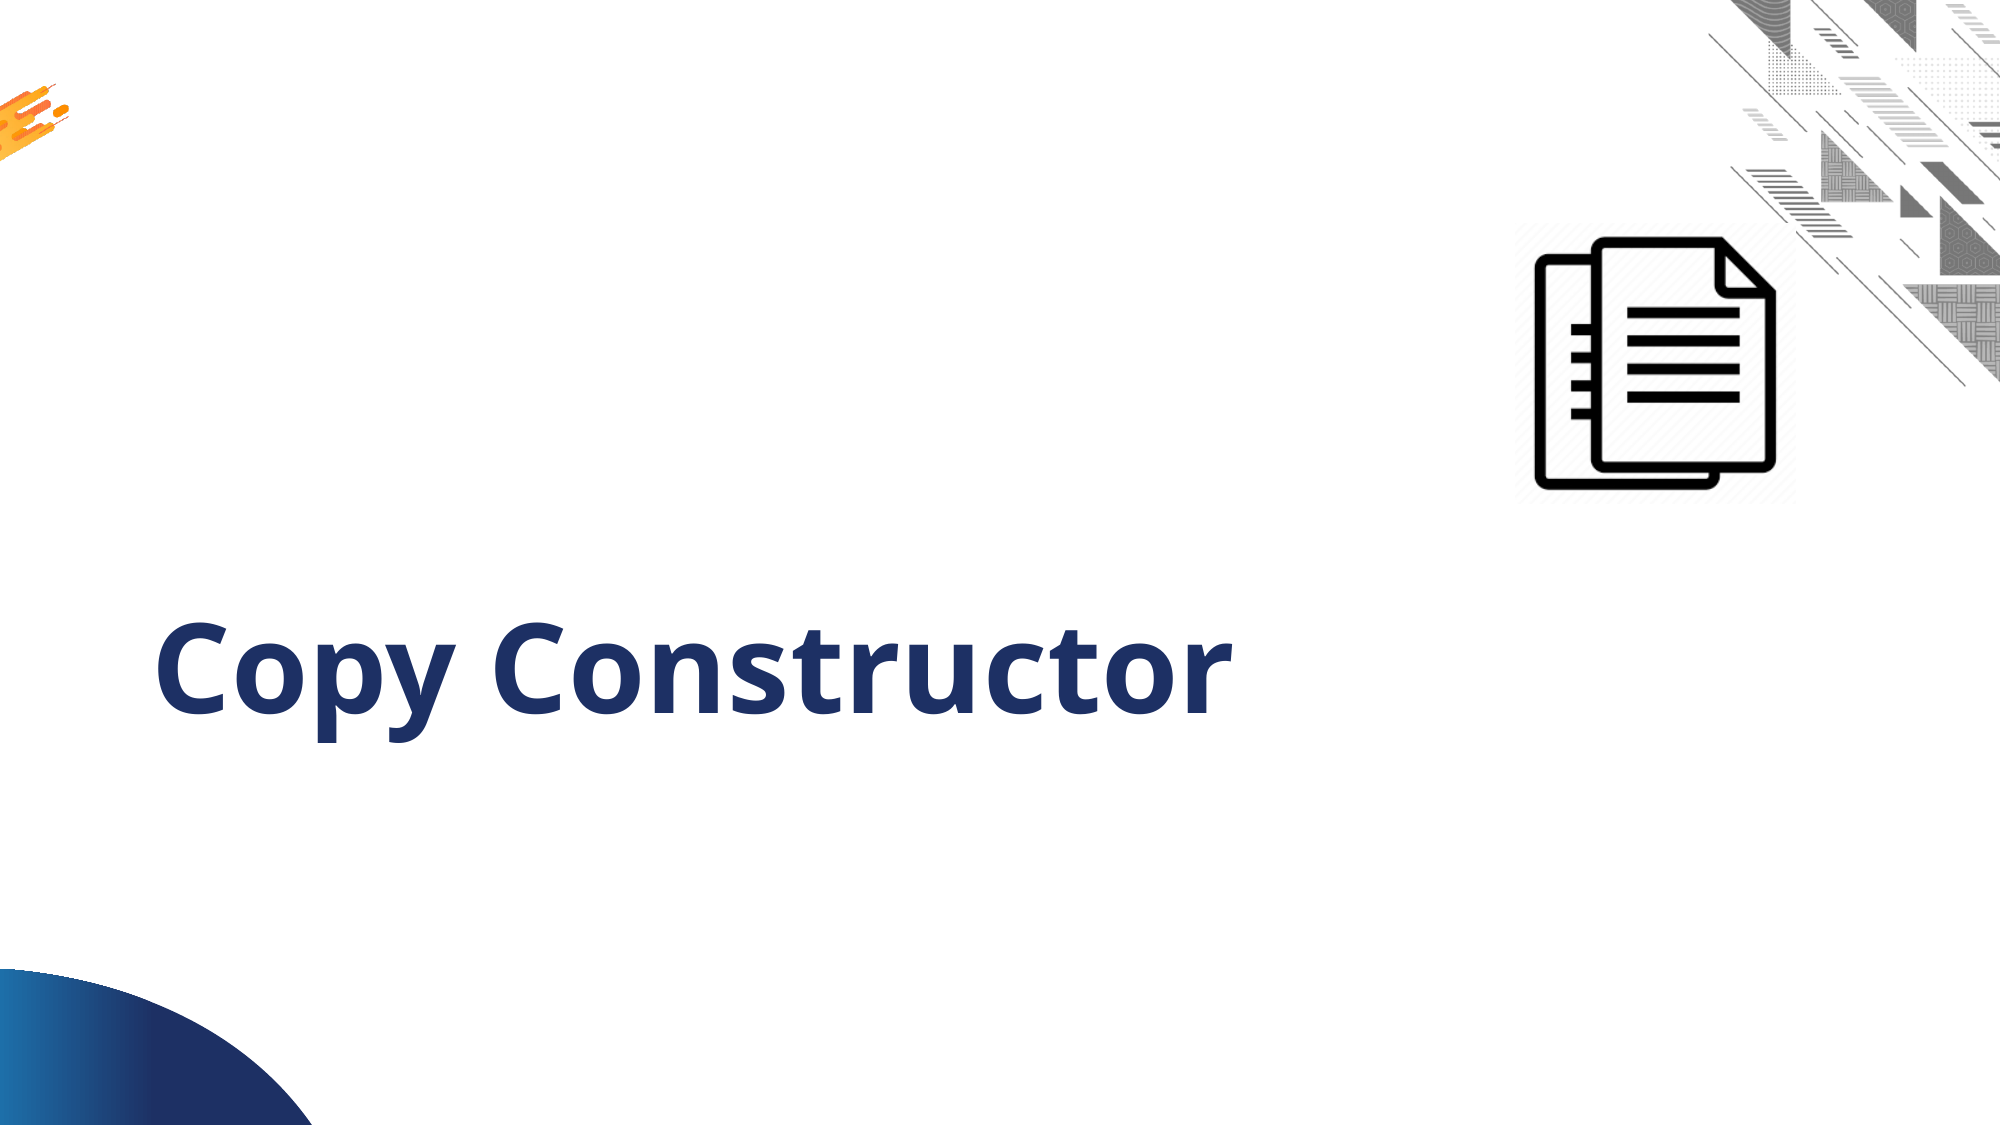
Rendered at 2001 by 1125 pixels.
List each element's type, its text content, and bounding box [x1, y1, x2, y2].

picture [0, 65, 90, 193]
picture [1515, 223, 1796, 504]
title Copy Constructor [136, 280, 1862, 749]
